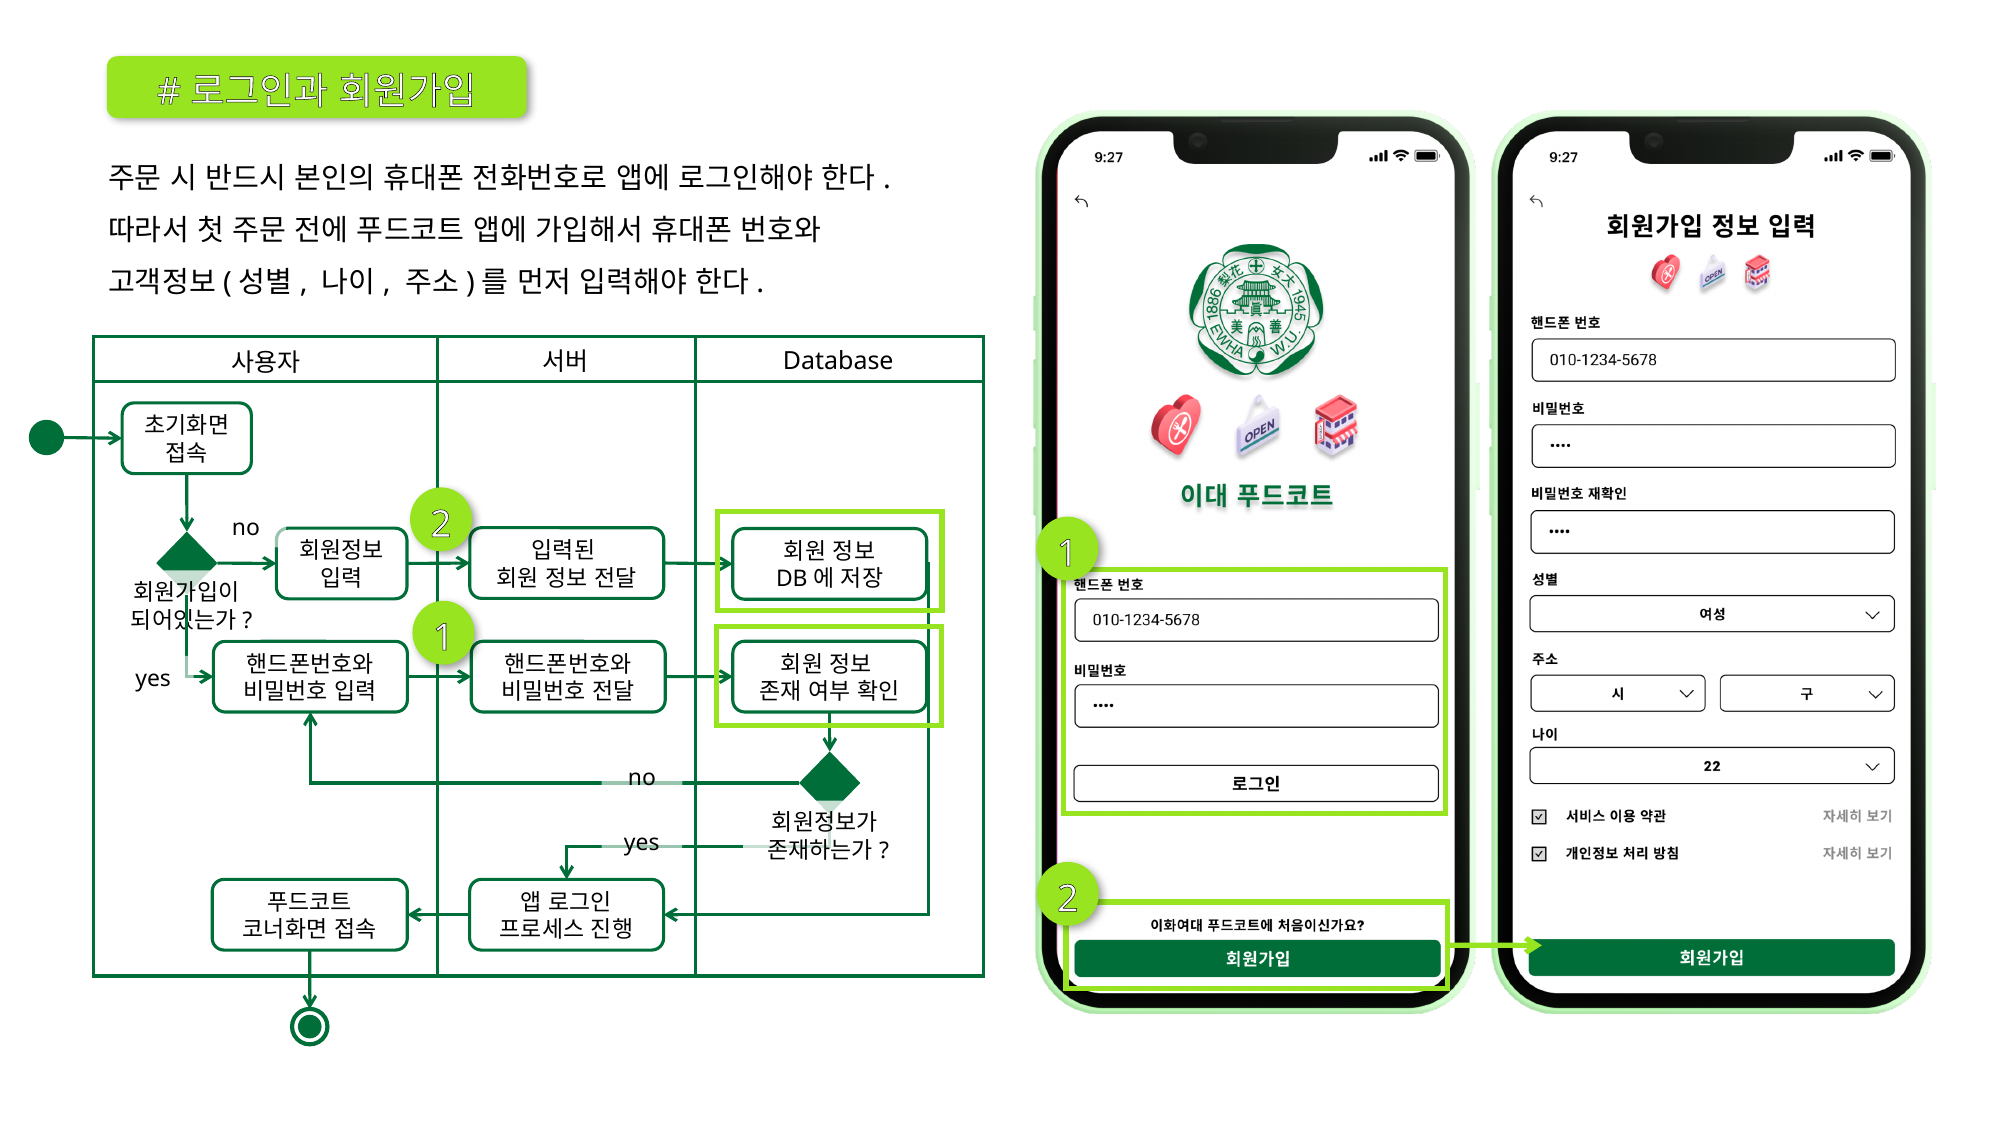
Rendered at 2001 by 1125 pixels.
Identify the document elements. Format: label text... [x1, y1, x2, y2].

text_box 주문 시 반드시 본인의 휴대폰 전화번호로 앱에 로그인해야 한다. 따라서 첫 주문 전에 푸드코트 앱에 가입해서 휴대폰 번호와 고객정보(성별, 나이, 주소)를 먼저 입력해야 한다. [93, 133, 952, 307]
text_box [28, 336, 984, 1045]
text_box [106, 56, 527, 121]
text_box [409, 487, 473, 553]
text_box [1036, 861, 1099, 928]
picture [1489, 110, 1936, 1014]
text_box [1036, 516, 1099, 582]
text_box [412, 600, 475, 666]
picture [1033, 110, 1480, 1015]
